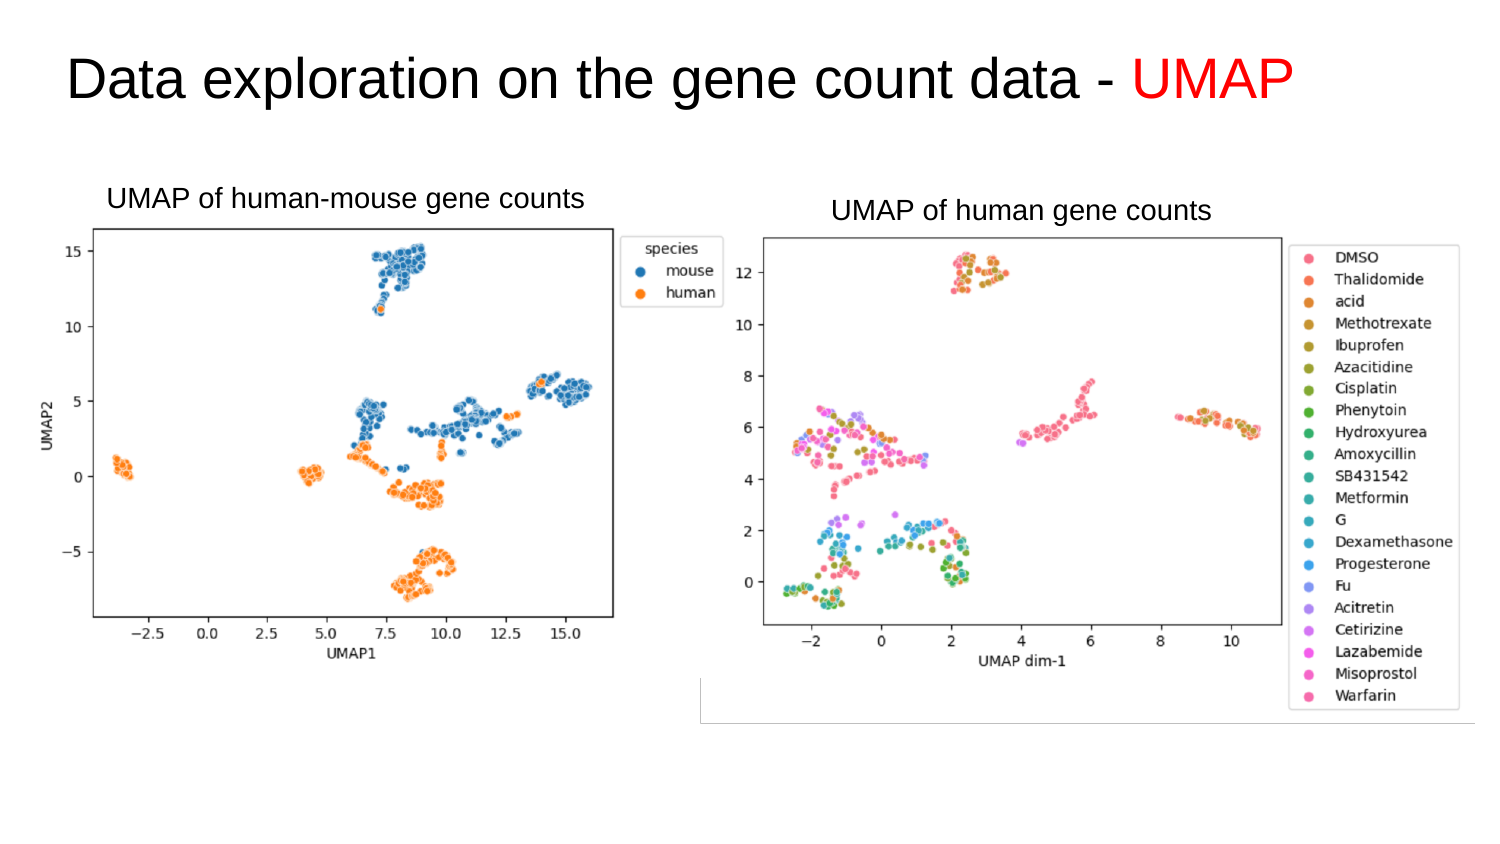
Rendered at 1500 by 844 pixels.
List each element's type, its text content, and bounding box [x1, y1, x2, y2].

picture [24, 130, 1476, 724]
title Data exploration on the gene count data - UMAP [51, 31, 1449, 126]
